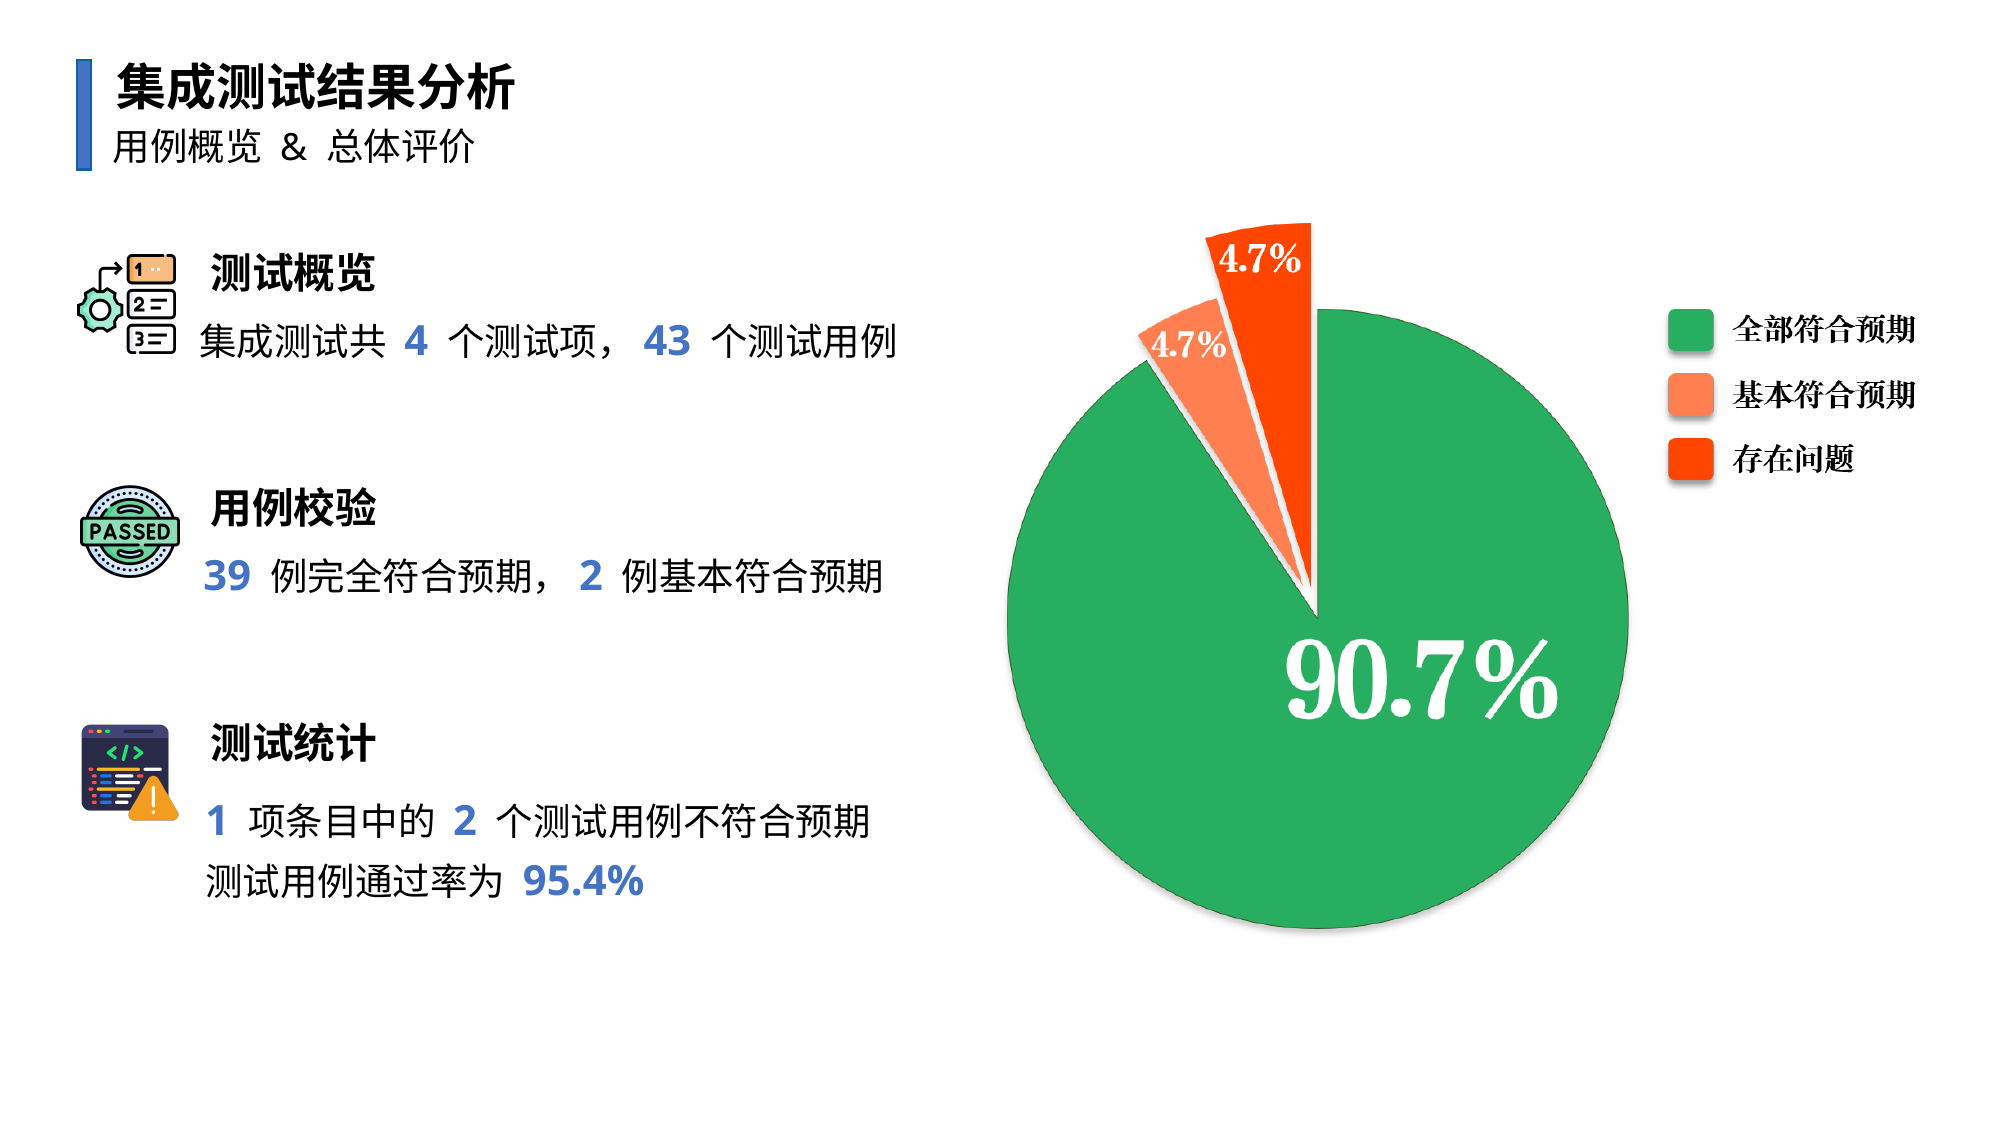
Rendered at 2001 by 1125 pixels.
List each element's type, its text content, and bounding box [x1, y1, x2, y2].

text_box 用例概览 & 总体评价 [97, 115, 491, 176]
text_box 用例校验 [195, 474, 393, 540]
picture [999, 220, 1934, 941]
text_box [76, 59, 92, 171]
text_box 测试概览 [195, 239, 393, 304]
text_box 39 例完全符合预期，2 例基本符合预期 [188, 541, 899, 607]
text_box 1 项条目中的 2 个测试用例不符合预期 测试用例通过率为 95.4% [190, 776, 886, 912]
text_box 测试统计 [195, 709, 393, 775]
picture [80, 723, 180, 823]
text_box 集成测试共 4 个测试项，43 个测试用例 [184, 306, 913, 371]
text_box 集成测试结果分析 [102, 48, 532, 124]
picture [76, 254, 176, 354]
picture [80, 482, 180, 581]
